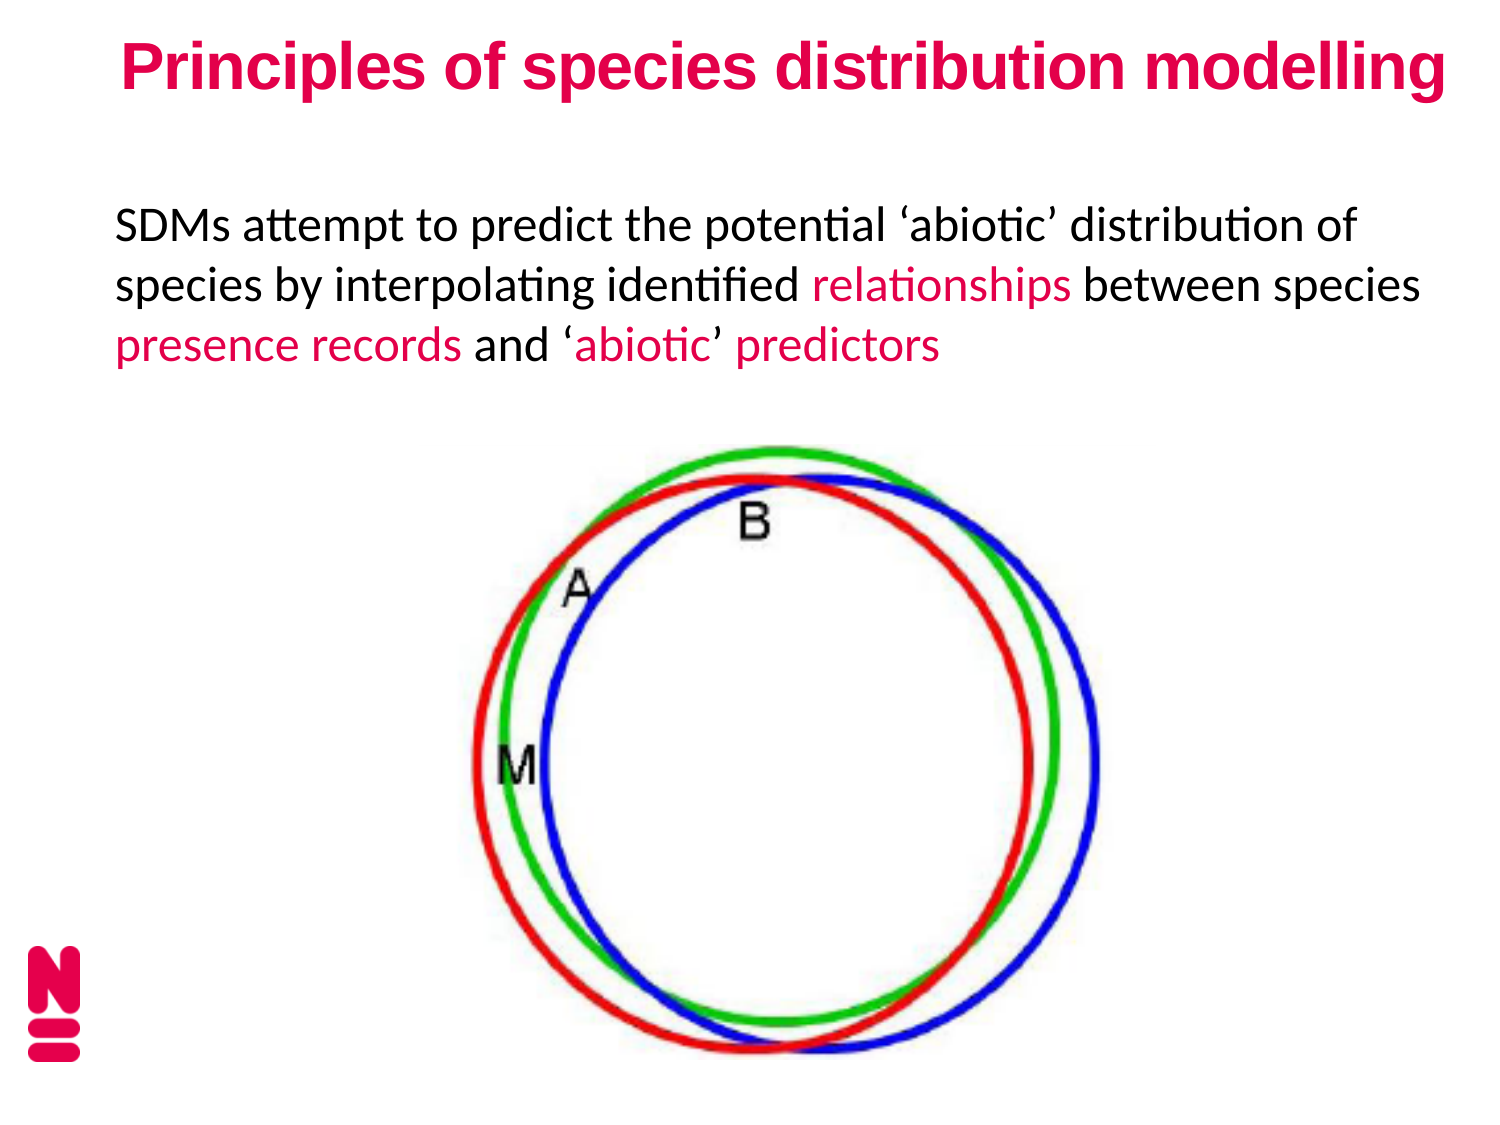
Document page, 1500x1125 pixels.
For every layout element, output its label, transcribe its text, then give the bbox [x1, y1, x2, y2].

text_box Principles of species distribution modelling [114, 19, 1500, 106]
picture [28, 946, 80, 1062]
text_box SDMs attempt to predict the potential ‘abiotic’ distribution of species by interpolating identified relationships between species presence records and ‘abiotic’ predictors [100, 184, 1459, 380]
picture [418, 444, 1157, 1060]
